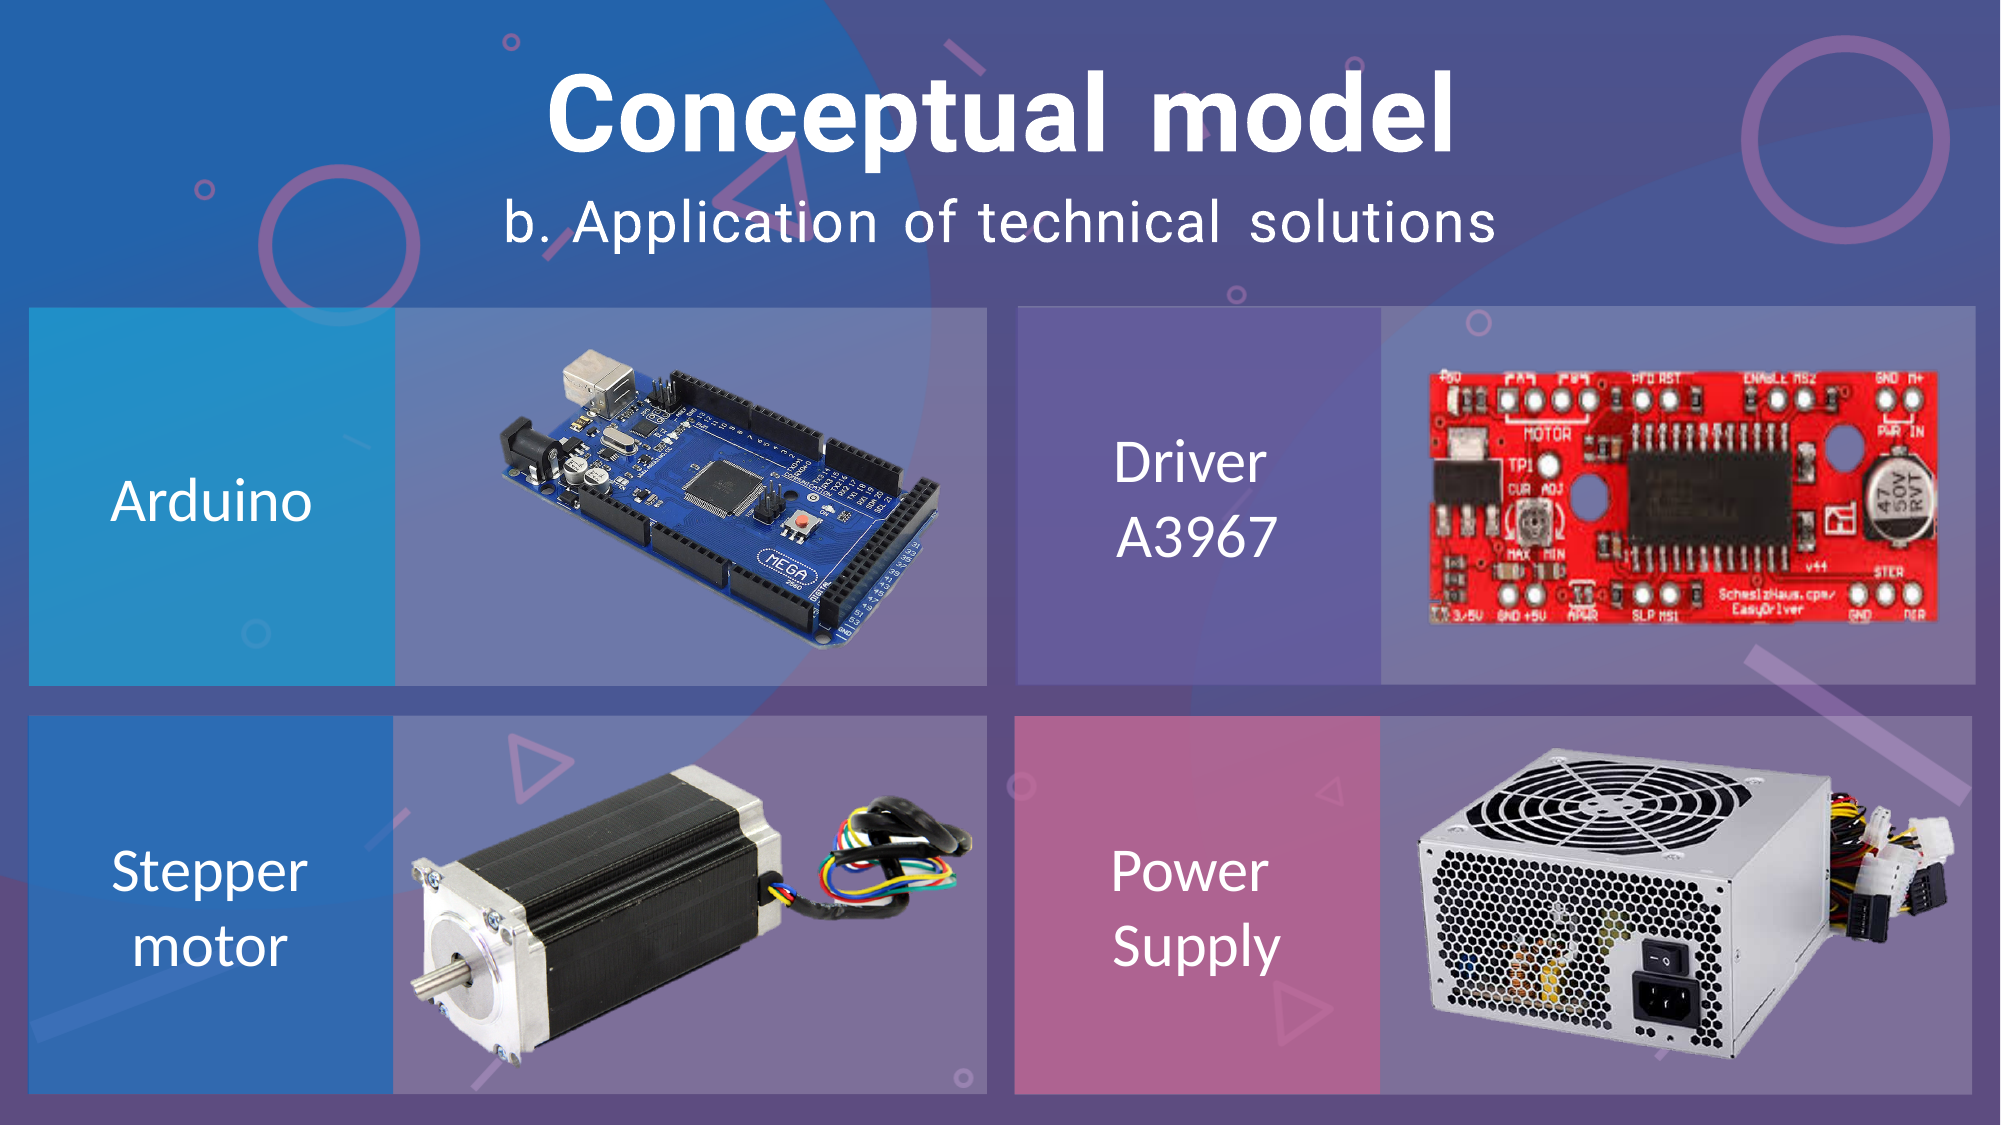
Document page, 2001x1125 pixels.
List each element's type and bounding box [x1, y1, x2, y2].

text_box [1146, 210, 1172, 243]
text_box [29, 715, 987, 1095]
text_box [1318, 198, 1324, 243]
text_box [1131, 200, 1139, 207]
text_box [1212, 198, 1218, 243]
text_box [1000, 210, 1027, 243]
text_box [1400, 210, 1429, 243]
text_box [745, 93, 796, 153]
text_box [506, 198, 533, 243]
text_box [614, 210, 641, 254]
text_box [683, 198, 690, 243]
text_box [1066, 198, 1091, 243]
text_box [1372, 93, 1425, 153]
text_box [922, 80, 957, 153]
text_box [1387, 211, 1393, 243]
text_box [745, 210, 771, 243]
text_box [713, 210, 740, 243]
text_box [1087, 70, 1104, 152]
text_box [1309, 70, 1362, 153]
text_box [1247, 93, 1302, 153]
text_box [541, 236, 548, 243]
text_box [1014, 716, 1973, 1095]
text_box [799, 211, 805, 243]
text_box [1099, 210, 1124, 243]
text_box [29, 307, 987, 686]
text_box [939, 198, 958, 243]
text_box [549, 73, 613, 153]
text_box [1282, 210, 1310, 243]
text_box [803, 93, 856, 153]
text_box [1386, 200, 1393, 207]
text_box [1014, 307, 1382, 687]
text_box [1436, 210, 1461, 243]
text_box [572, 200, 609, 243]
text_box [850, 210, 875, 243]
text_box [1362, 204, 1380, 243]
text_box [964, 94, 1015, 153]
text_box [685, 93, 735, 152]
text_box [905, 210, 934, 243]
text_box [649, 210, 675, 254]
text_box [1017, 306, 1976, 685]
text_box [1154, 93, 1236, 152]
text_box [1469, 210, 1494, 243]
text_box [620, 93, 675, 153]
text_box [1250, 210, 1276, 243]
picture [0, 0, 2001, 1125]
text_box [1033, 210, 1060, 243]
text_box [699, 211, 705, 243]
text_box [775, 204, 792, 243]
text_box [1434, 70, 1451, 152]
text_box [978, 204, 995, 243]
text_box [699, 200, 706, 207]
text_box [1025, 93, 1077, 153]
text_box [1177, 210, 1204, 243]
text_box [799, 200, 806, 207]
text_box [865, 93, 917, 174]
text_box [813, 210, 842, 243]
text_box [1132, 211, 1138, 243]
text_box [1333, 211, 1358, 243]
